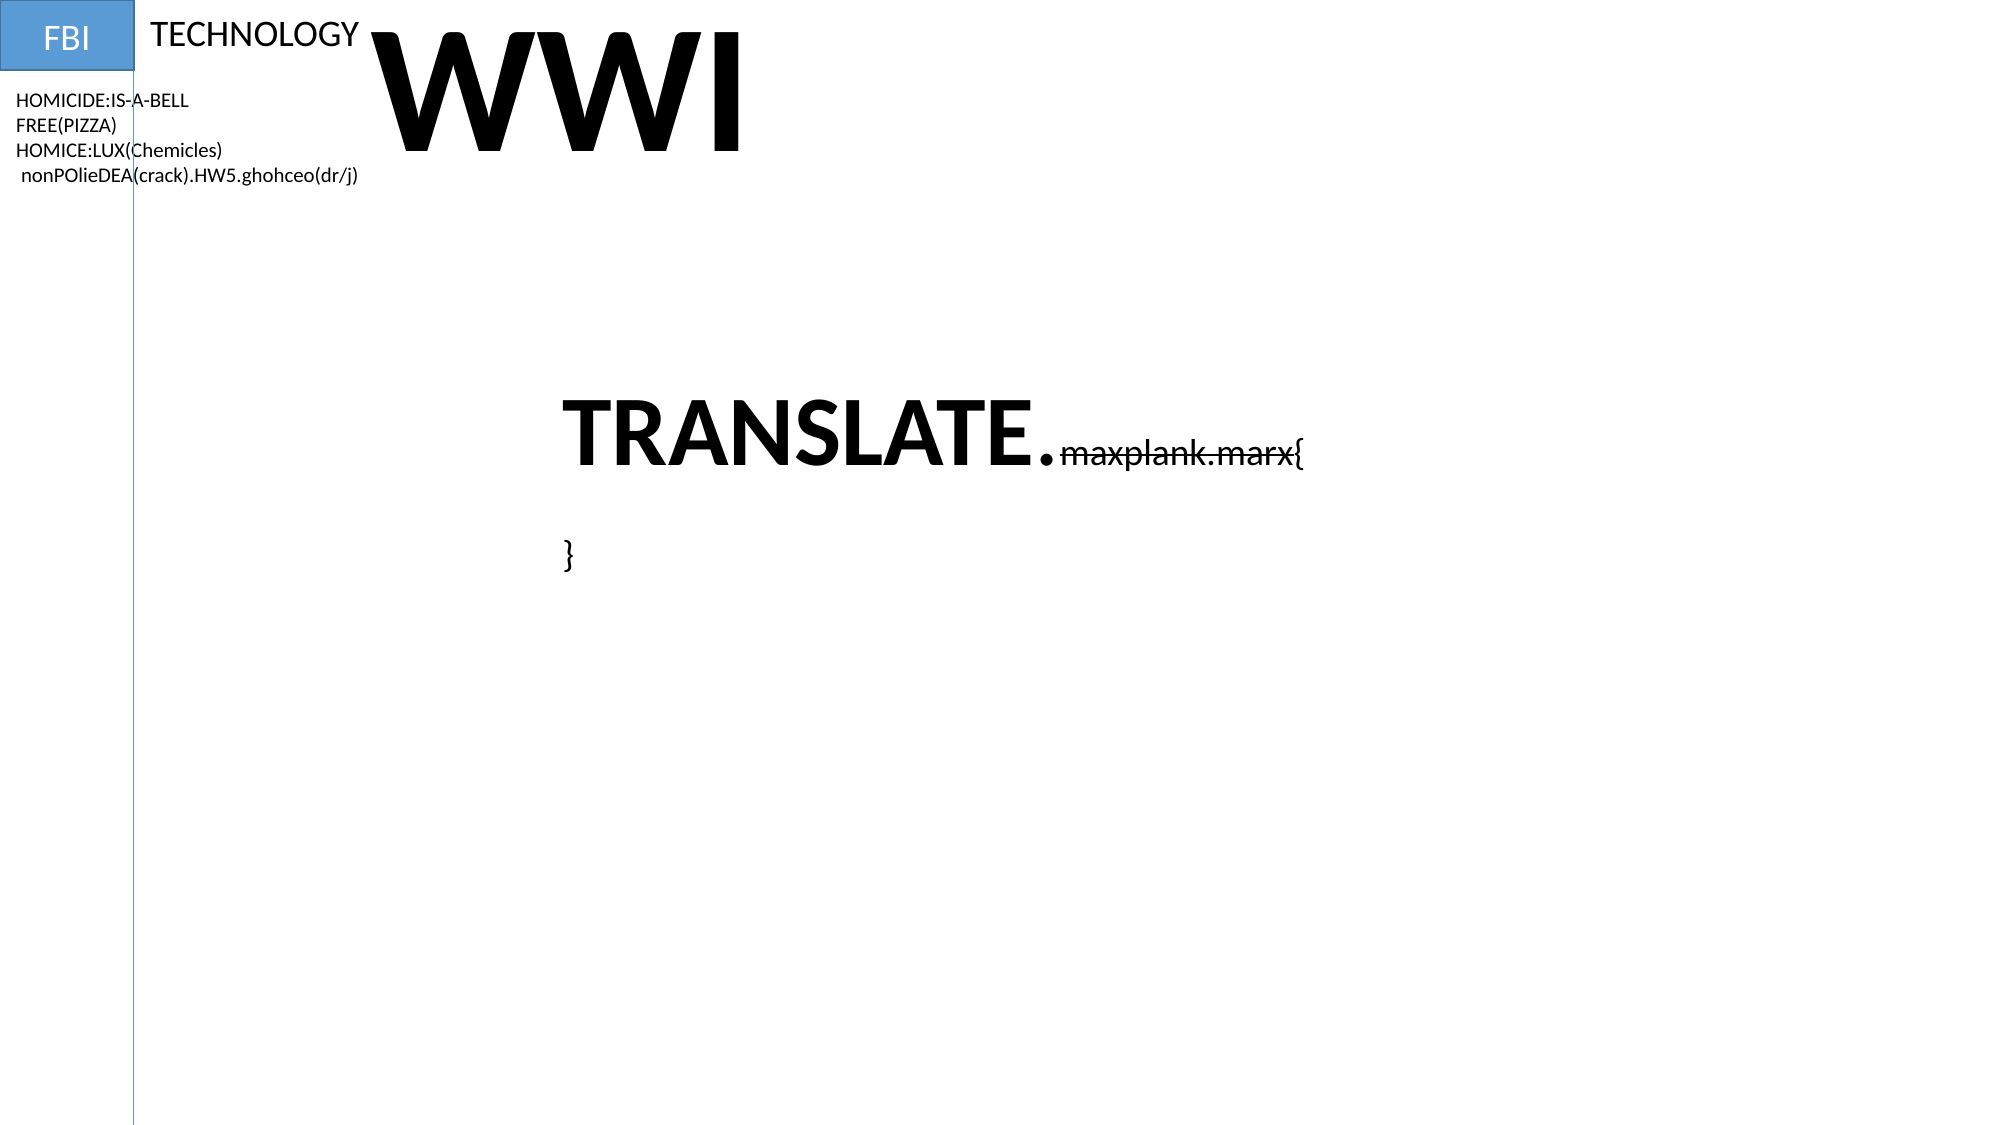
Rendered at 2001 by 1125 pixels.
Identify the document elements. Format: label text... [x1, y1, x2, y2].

text_box FBI [0, 0, 135, 71]
text_box HOMICIDE:IS-A-BELL FREE(PIZZA) HOMICE:LUX(Chemicles) nonPOlieDEA(crack).HW5.ghohceo(dr/j) [1, 79, 133, 194]
text_box TRANSLATE.maxplank.marx{ } [547, 357, 1327, 583]
text_box TECHNOLOGY [135, 1, 356, 62]
text_box WWI [356, 0, 767, 196]
text_box HOMICIDE:IS-A-BELL FREE(PIZZA) HOMICE:LUX(Chemicles) nonPOlieDEA(crack).HW5.ghohceo(dr/j) [134, 79, 356, 194]
